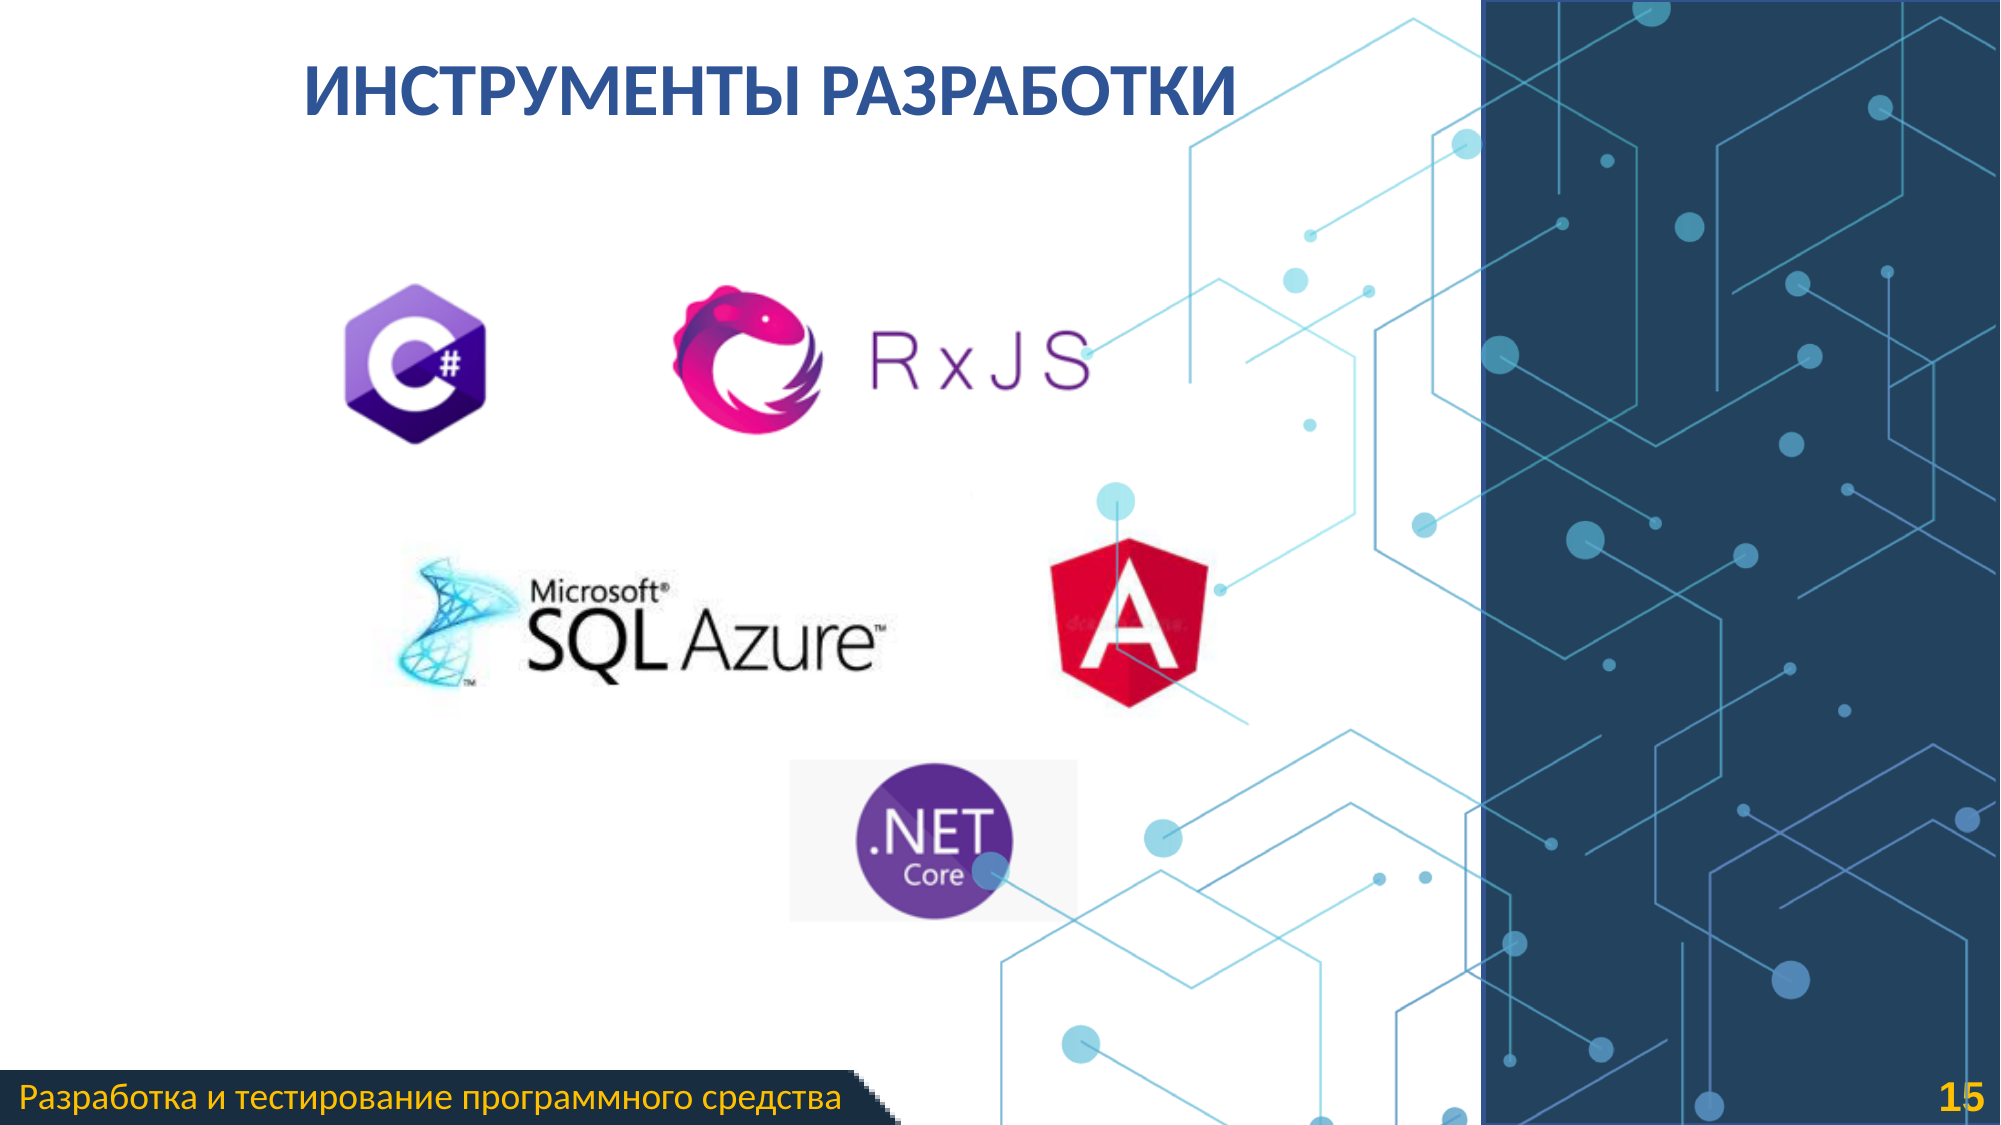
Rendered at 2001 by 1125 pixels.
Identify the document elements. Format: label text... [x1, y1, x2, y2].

text_box Разработка и тестирование программного средства [3, 1064, 893, 1068]
text_box [1993, 0, 2000, 9]
picture [0, 2, 1996, 1125]
text_box ИНСТРУМЕНТЫ РАЗРАБОТКИ [0, 32, 966, 150]
